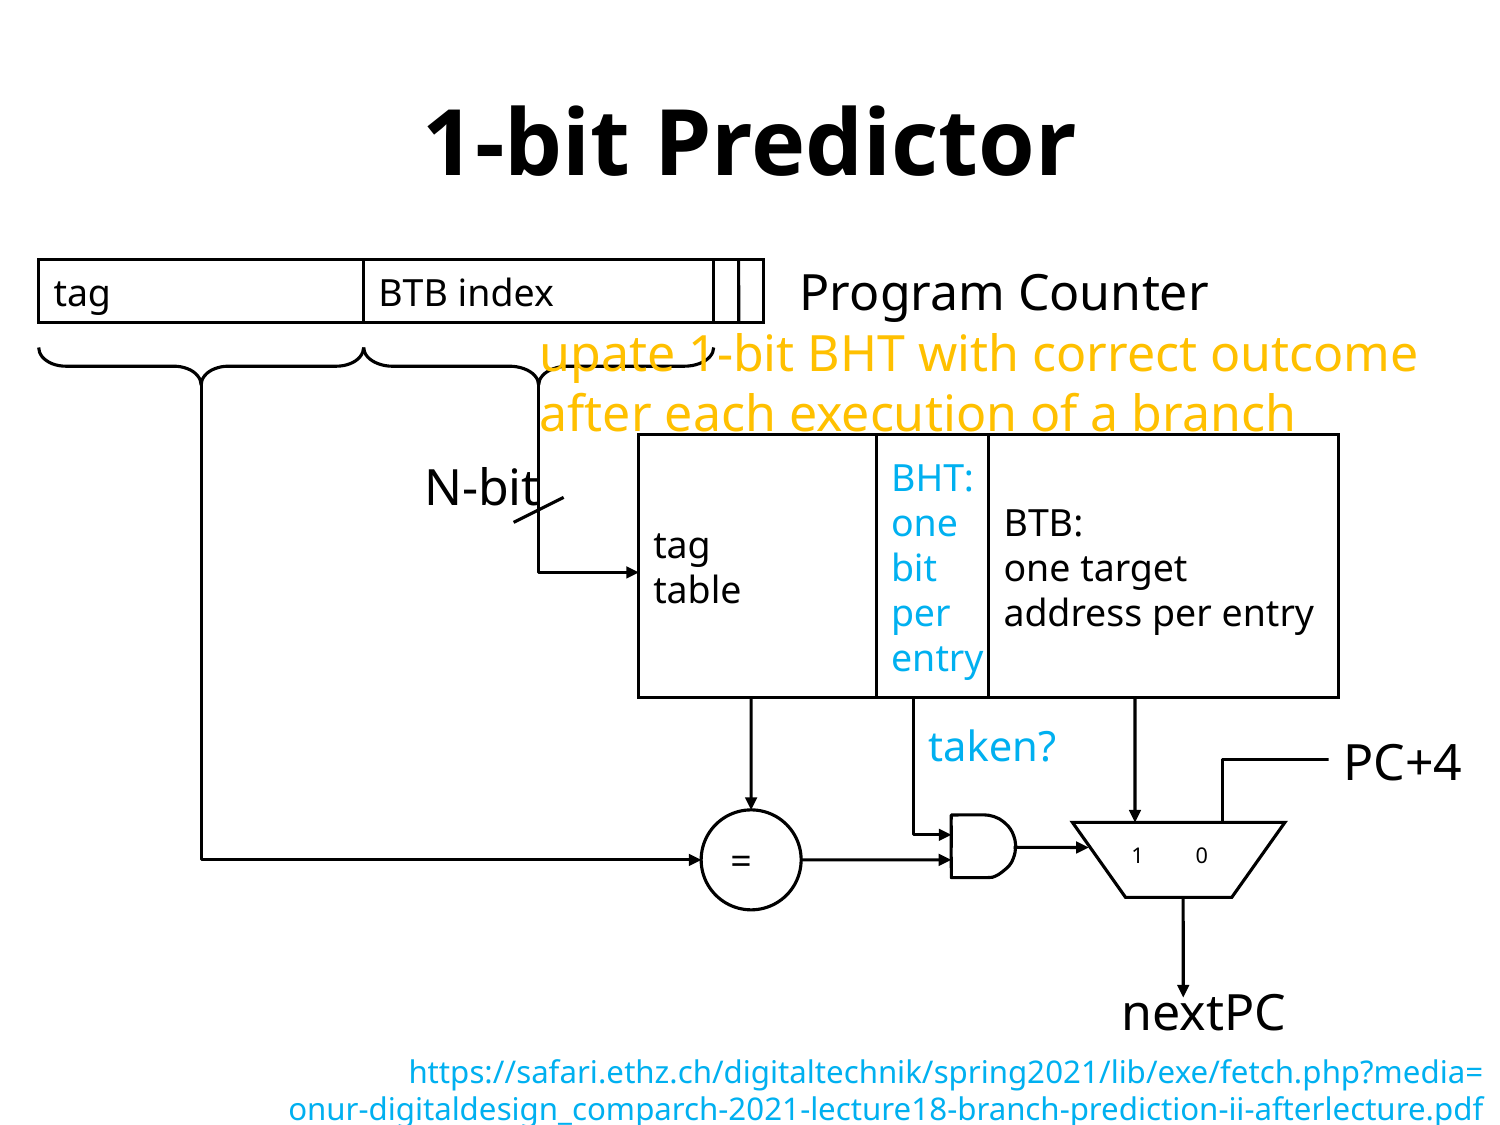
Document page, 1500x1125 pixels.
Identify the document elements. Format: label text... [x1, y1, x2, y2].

title 1-bit Predictor [0, 45, 1500, 233]
text_box [38, 347, 364, 385]
text_box [363, 347, 525, 370]
text_box 1 0 [1072, 822, 1285, 898]
text_box PC+4 [1328, 723, 1477, 799]
text_box https://safari.ethz.ch/digitaltechnik/spring2021/lib/exe/fetch.php?media= onur-digitaldesign_comparch-2021-lecture18-branch-prediction-ii-afterlecture.pdf [125, 1044, 1500, 1125]
text_box nextPC [1106, 973, 1301, 1044]
text_box [1128, 697, 1142, 822]
text_box [538, 449, 638, 579]
text_box upate 1-bit BHT with correct outcome after each execution of a branch [525, 313, 1500, 449]
text_box = [701, 809, 802, 910]
text_box tag table [638, 449, 876, 698]
text_box [739, 259, 764, 313]
text_box [744, 697, 758, 810]
text_box N-bit [409, 448, 555, 524]
text_box BTB index [364, 259, 714, 323]
text_box [951, 814, 1016, 878]
text_box [201, 384, 702, 867]
text_box BHT: one bit per entry [876, 449, 989, 698]
text_box [913, 778, 952, 842]
text_box BTB: one target address per entry [989, 449, 1339, 698]
text_box taken? [913, 712, 1071, 778]
text_box [801, 853, 951, 867]
text_box Program Counter [785, 253, 1225, 313]
text_box tag [38, 259, 364, 323]
text_box [913, 697, 918, 712]
text_box [714, 259, 738, 313]
text_box [1013, 841, 1089, 854]
text_box [1222, 759, 1328, 823]
